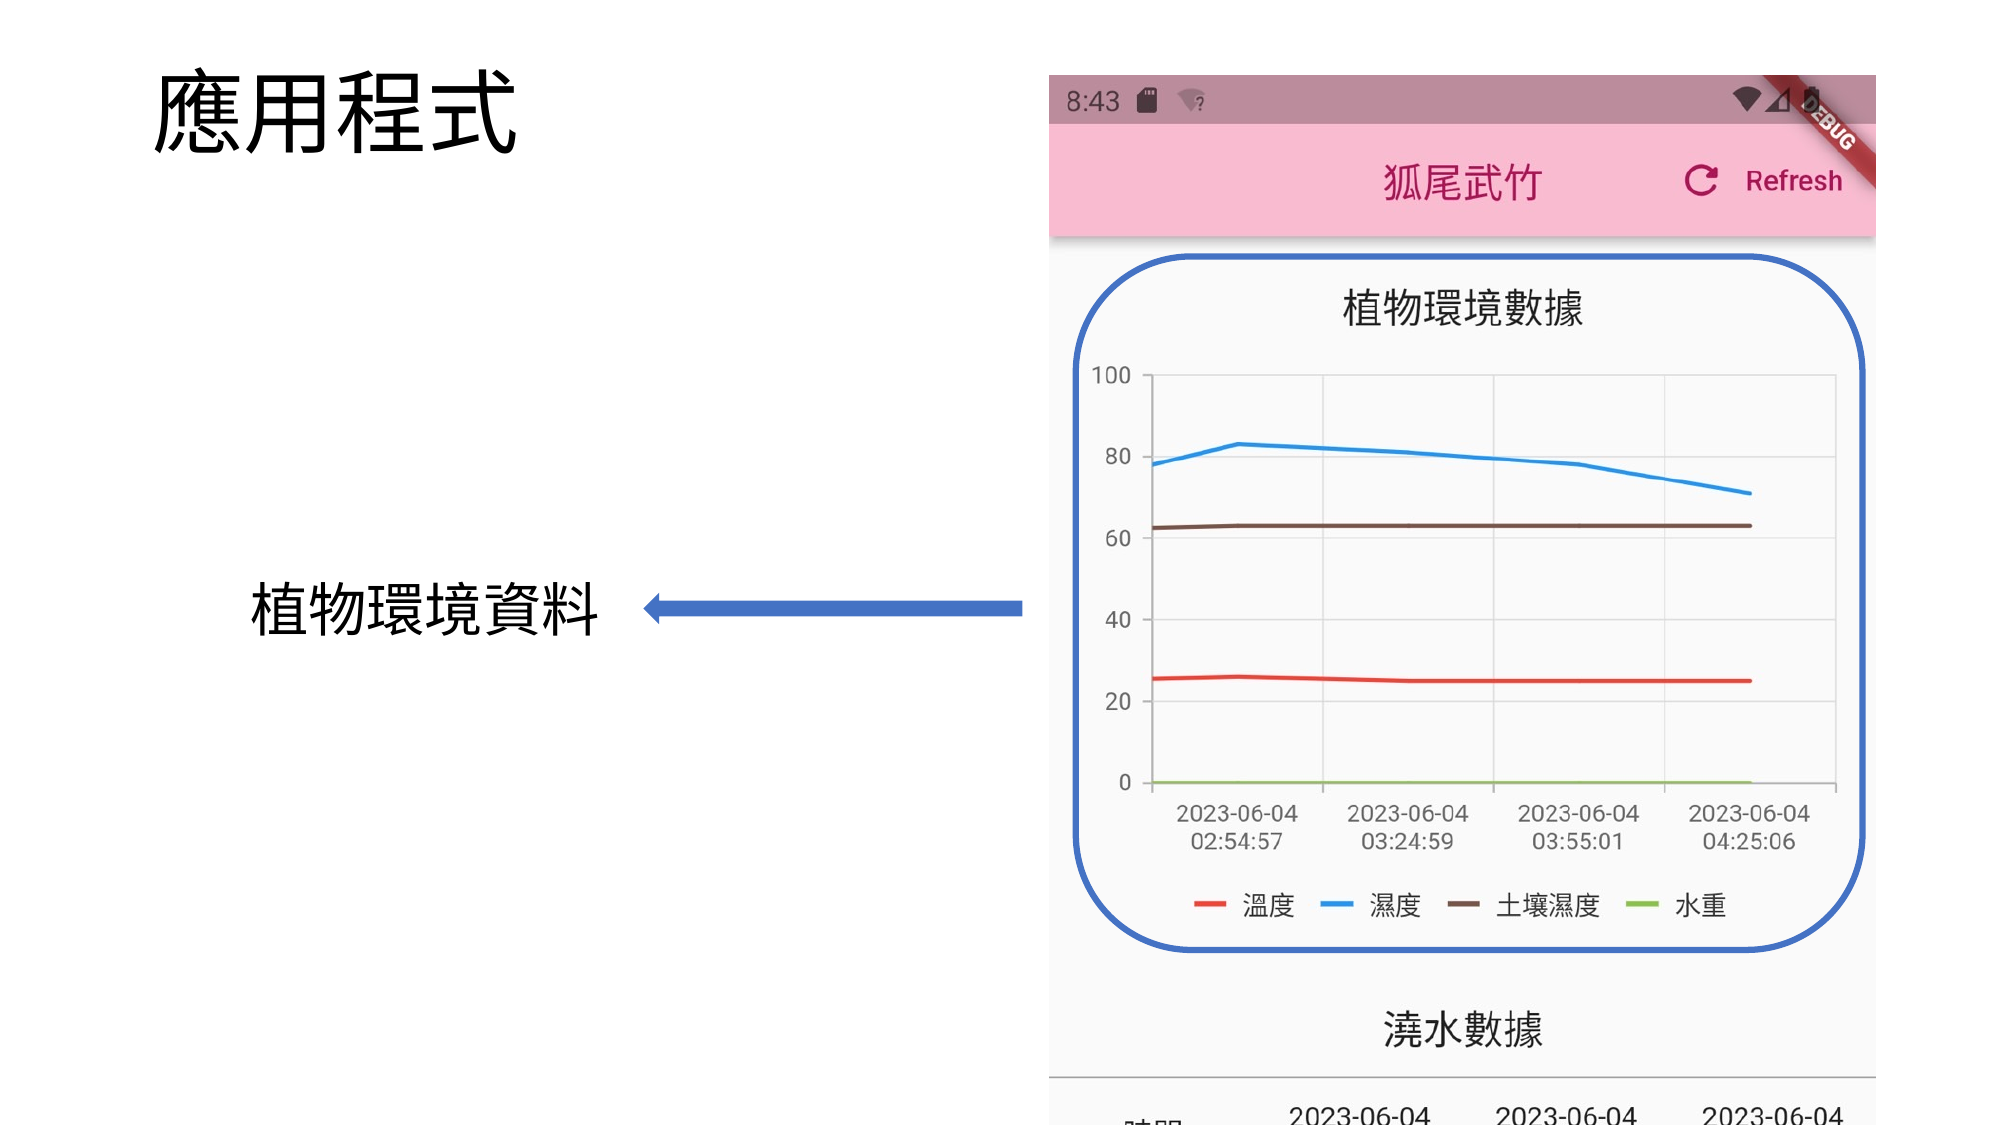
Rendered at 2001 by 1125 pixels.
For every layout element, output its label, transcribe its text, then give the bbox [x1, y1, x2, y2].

text_box 應用程式 [137, 59, 1863, 204]
text_box [641, 590, 1024, 627]
text_box 植物環境資料 [235, 565, 615, 651]
picture [1049, 75, 1876, 1125]
